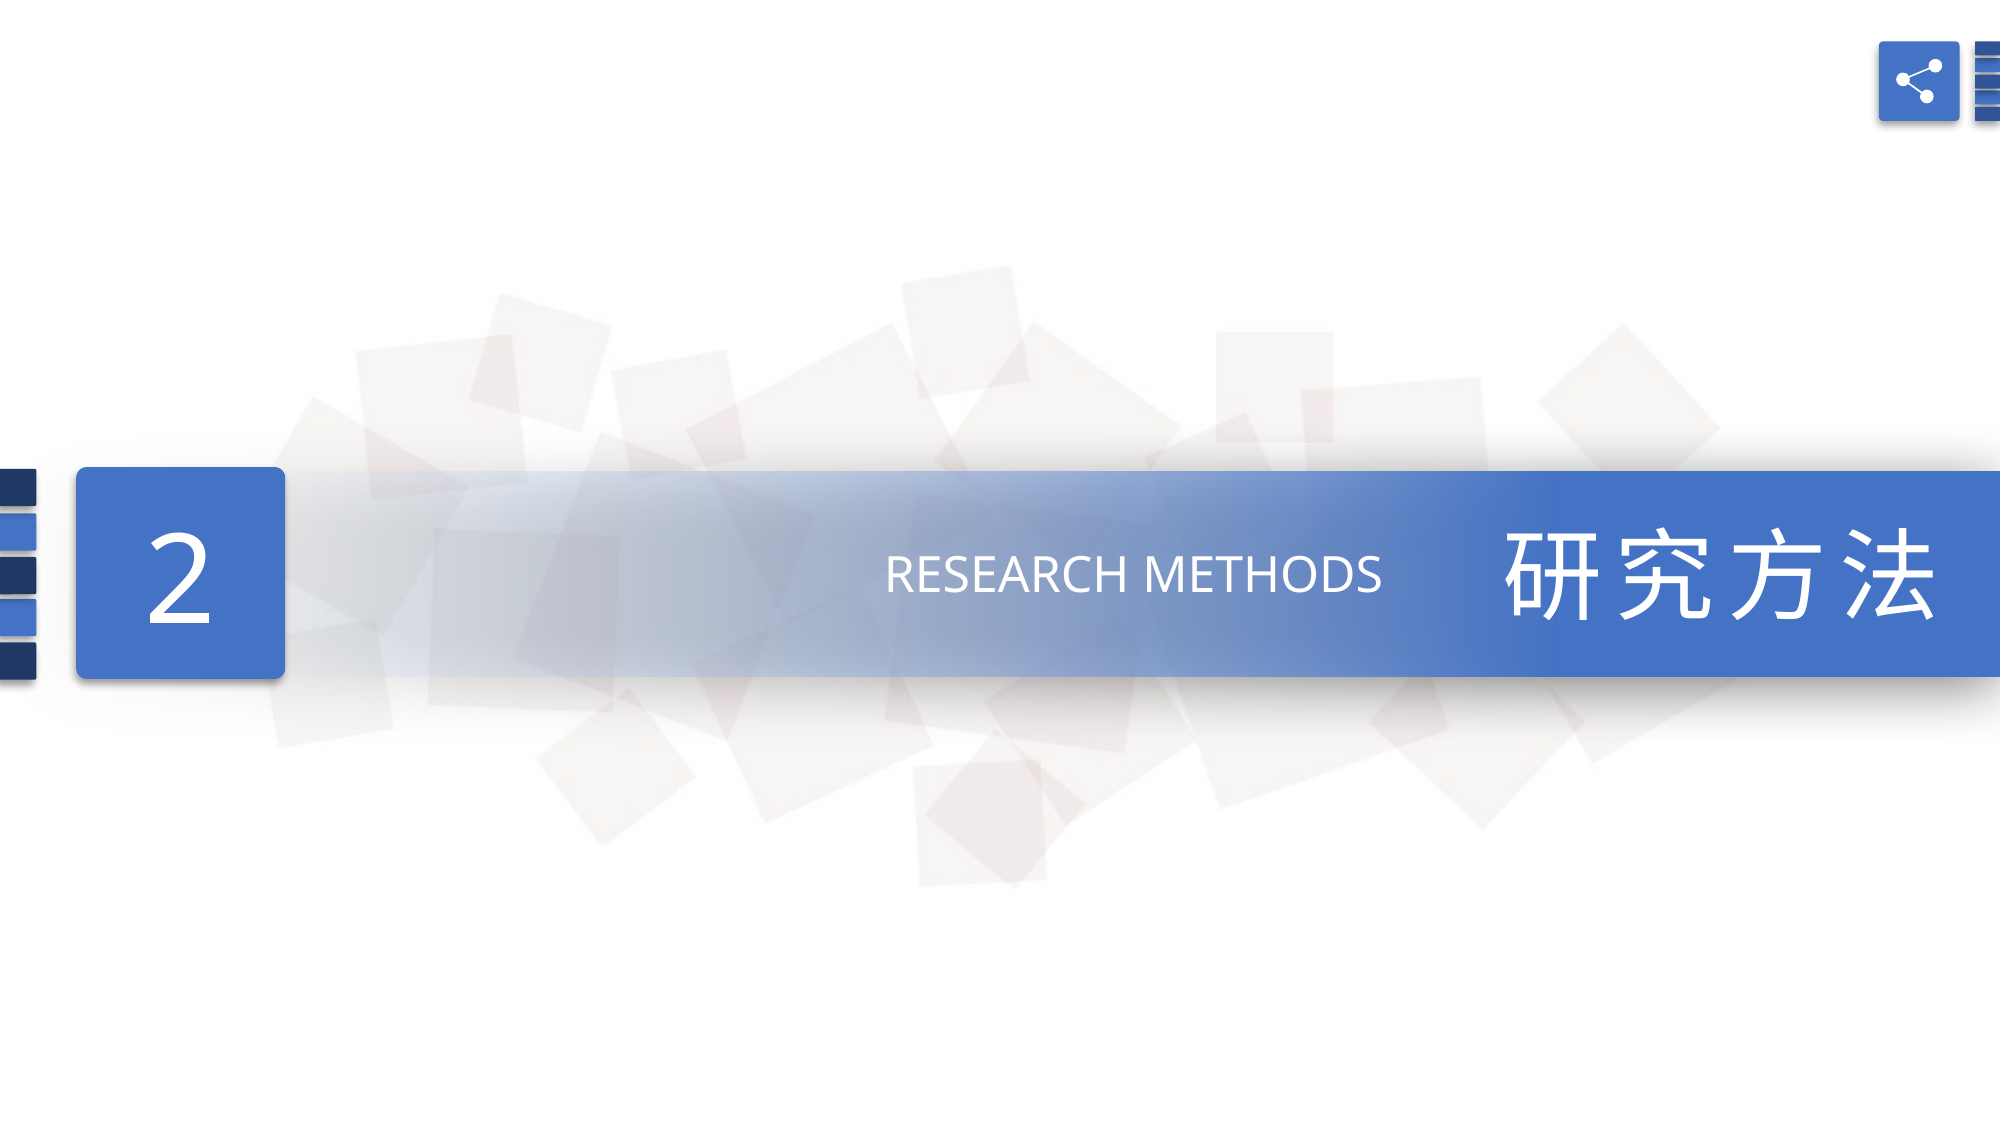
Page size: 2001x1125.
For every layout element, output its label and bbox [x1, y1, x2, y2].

text_box [1878, 41, 2000, 121]
picture [0, 0, 2001, 1125]
text_box [0, 467, 2000, 680]
